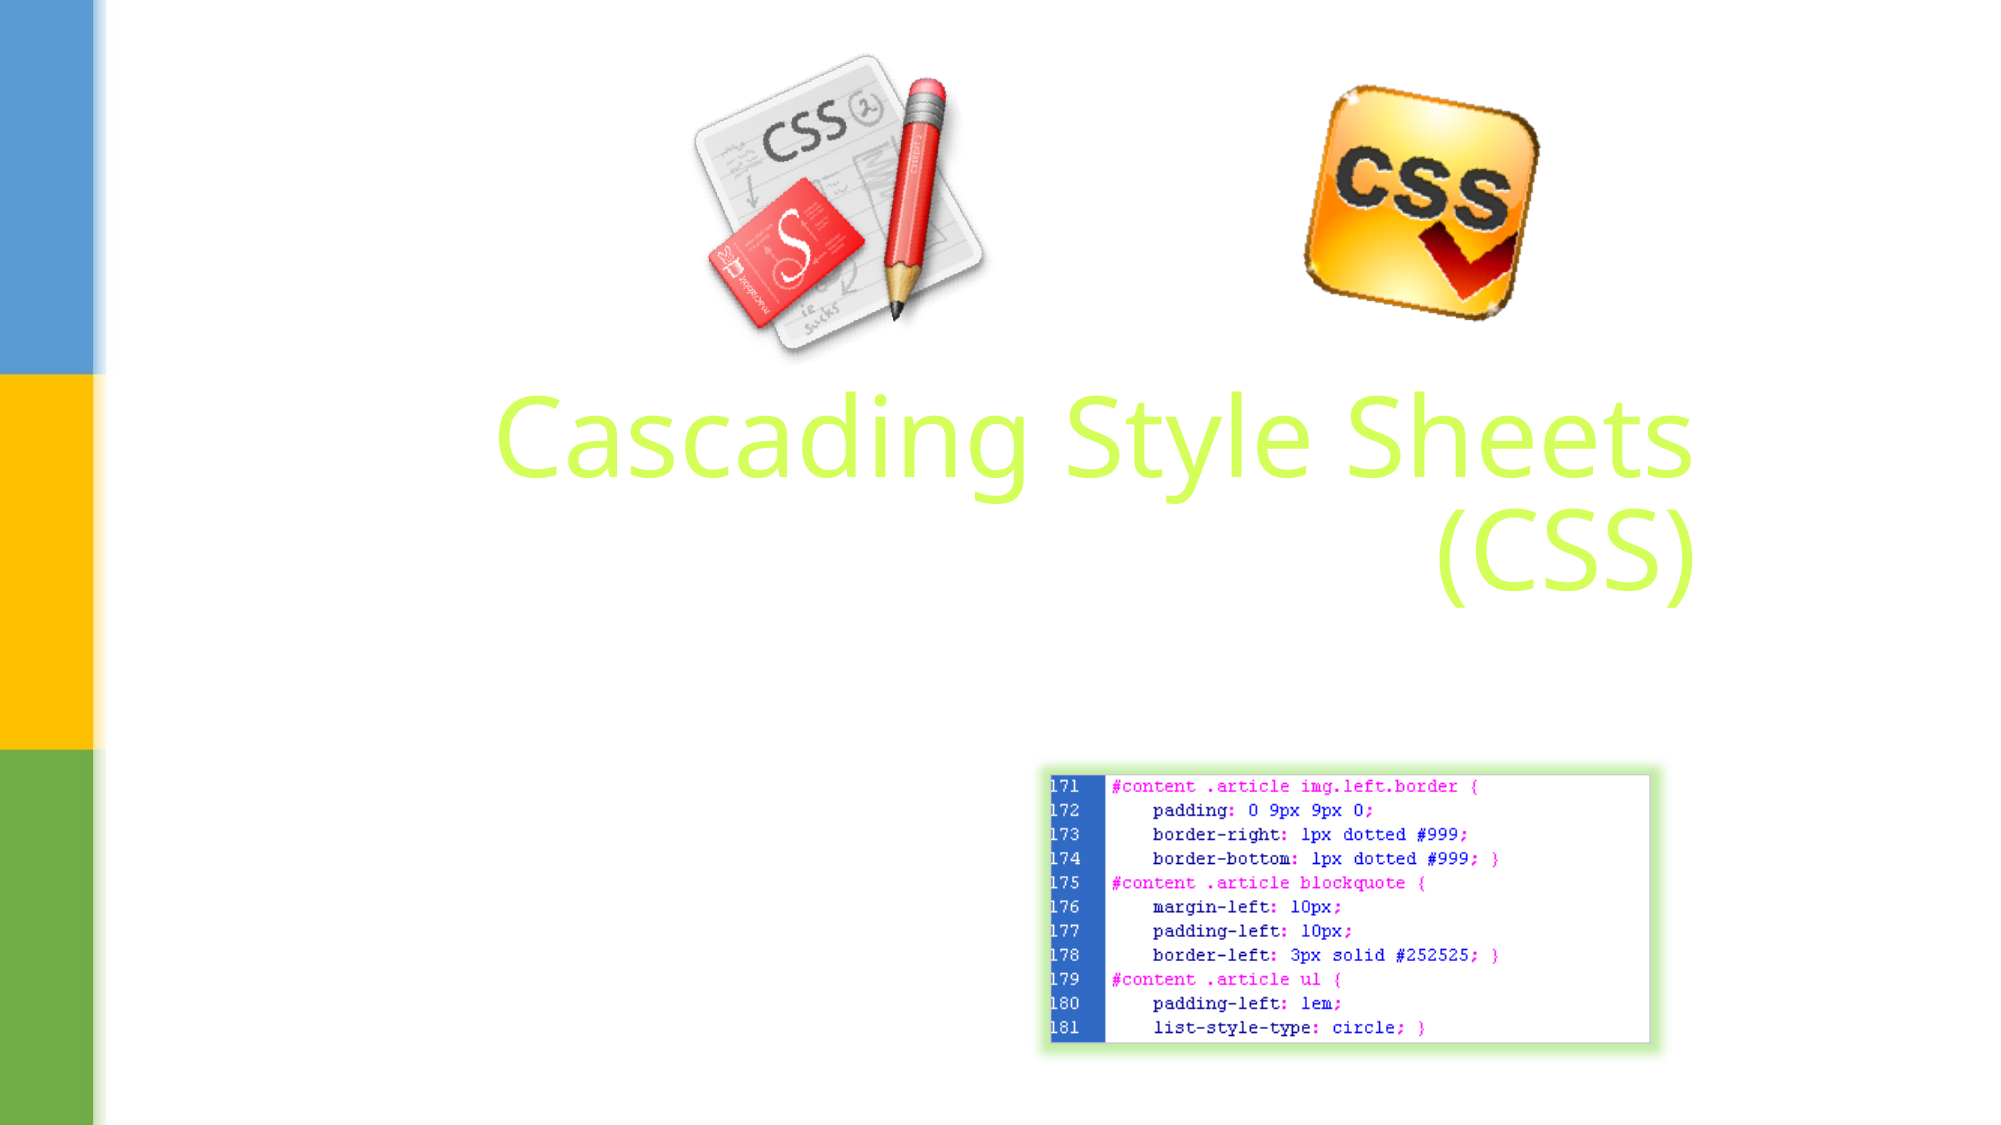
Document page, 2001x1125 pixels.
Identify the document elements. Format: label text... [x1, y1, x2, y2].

title Cascading Style Sheets (CSS) [362, 362, 1713, 613]
picture [0, 0, 2001, 1125]
